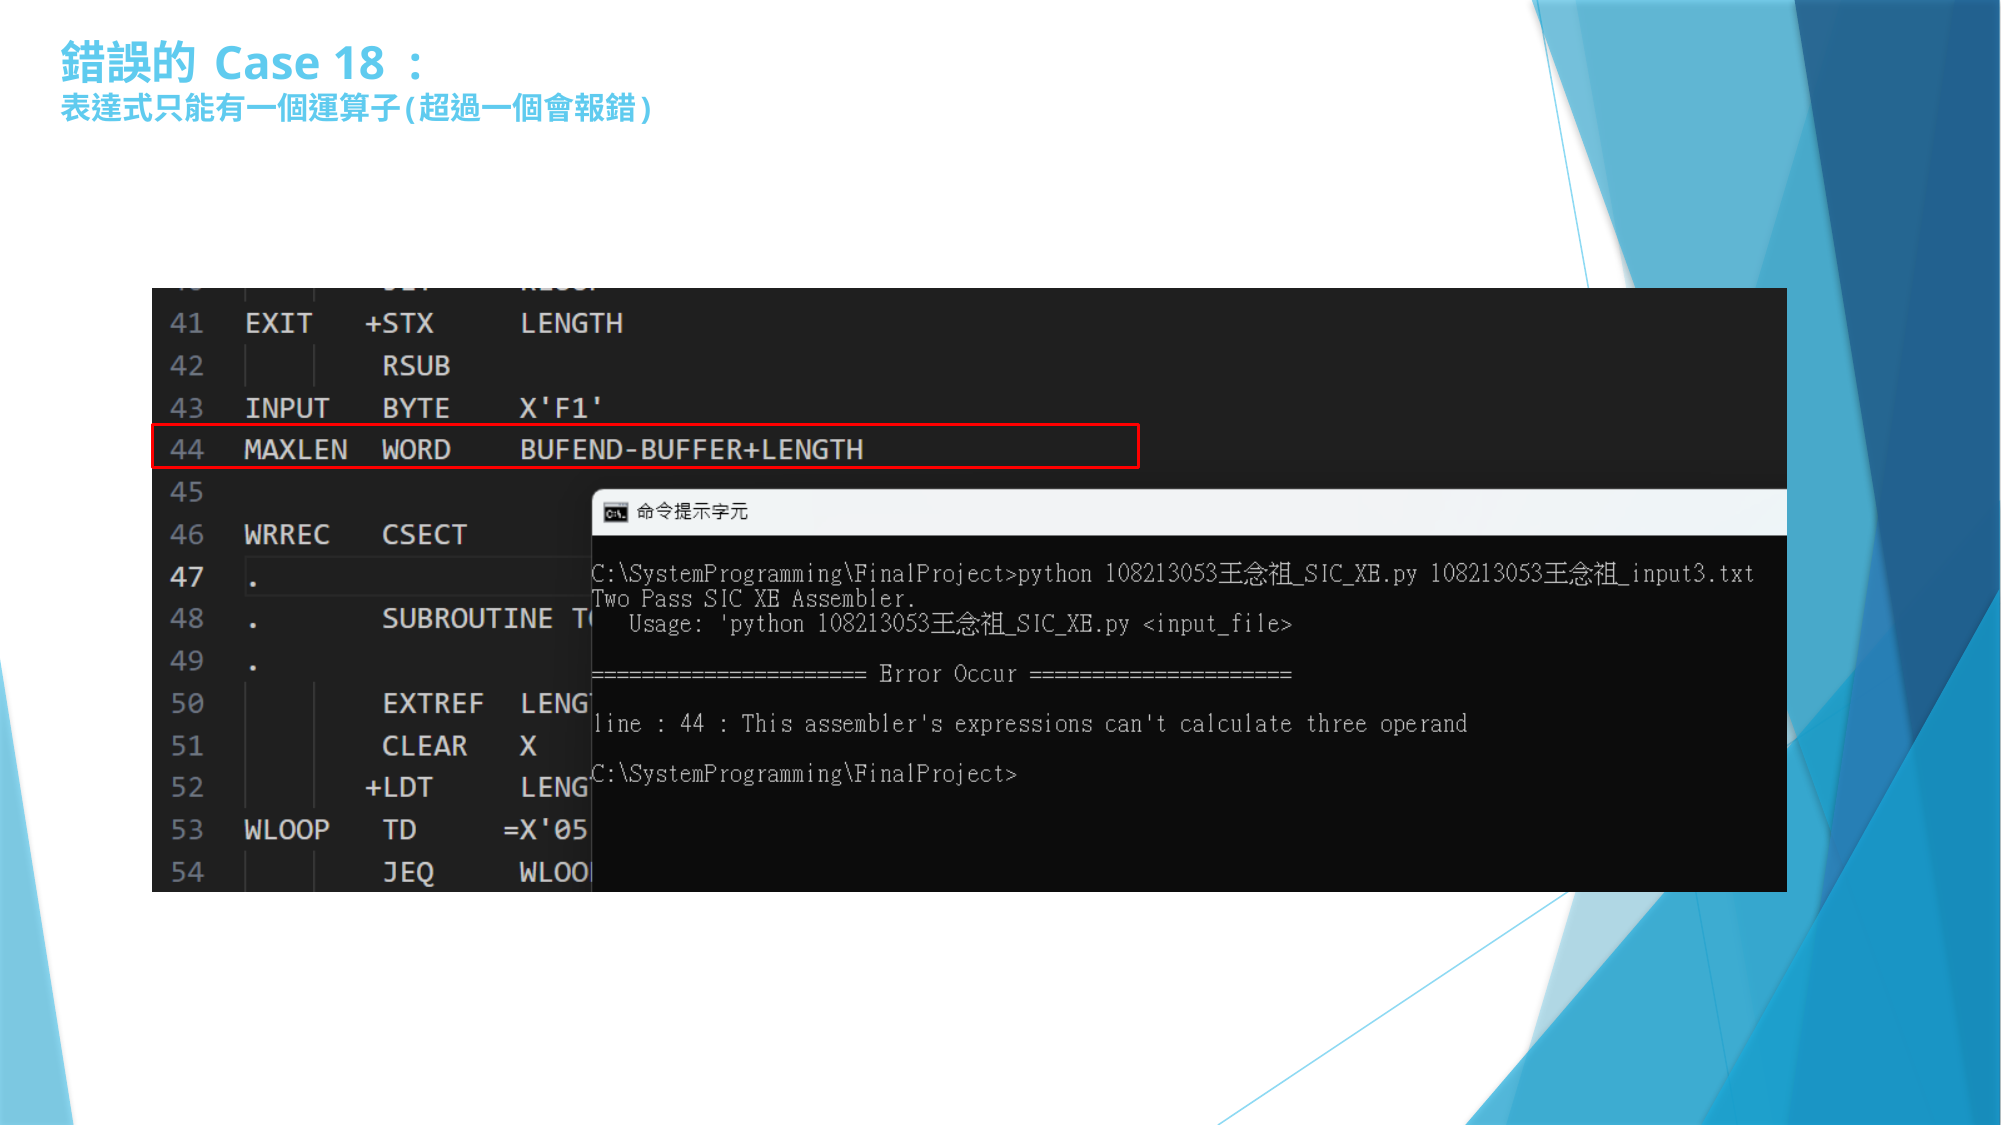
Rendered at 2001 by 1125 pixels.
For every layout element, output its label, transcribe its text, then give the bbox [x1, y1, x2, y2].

title 錯誤的 Case 18 : 表達式只能有一個運算子(超過一個會報錯) [45, 26, 1638, 135]
picture [151, 287, 1787, 893]
